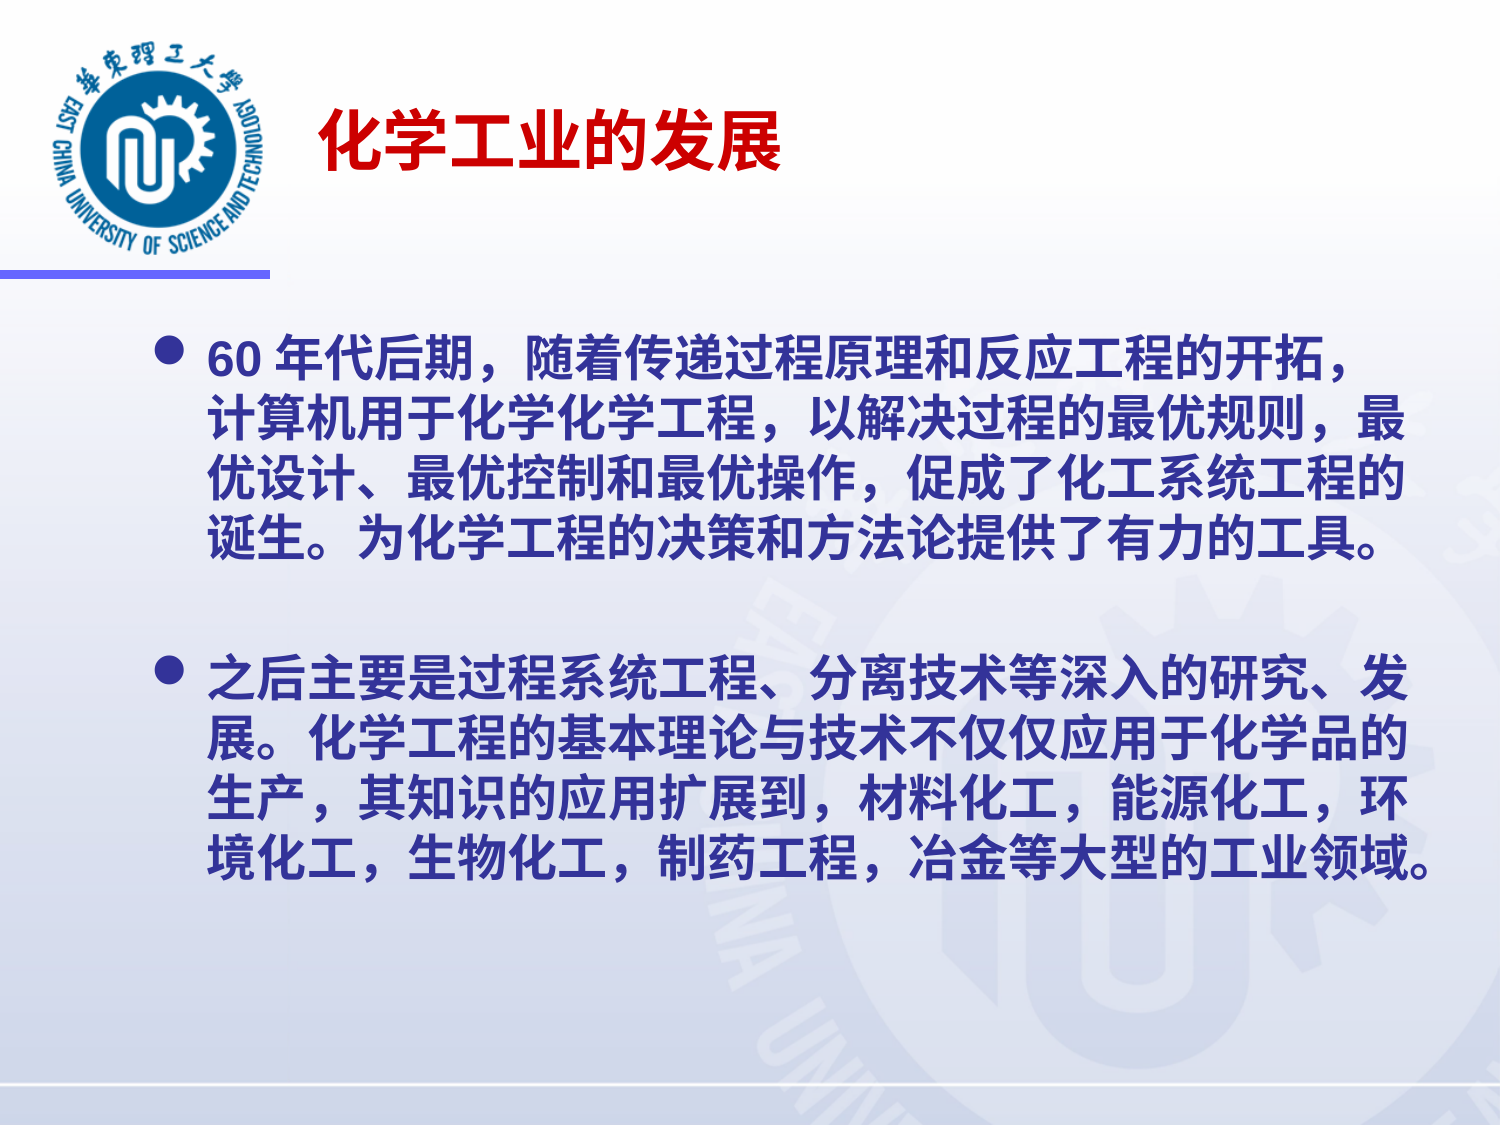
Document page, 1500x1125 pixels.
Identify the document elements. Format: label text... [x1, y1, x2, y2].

title 化学工业的发展 [301, 45, 1425, 233]
list 60年代后期，随着传递过程原理和反应工程的开拓，计算机用于化学化学工程，以解决过程的最优规则，最优设计、最优控制和最优操作，促成了化工系统工程的诞生。为化学工程的决策和方法论提供了有力的工具。 之后主要是过程系统工程、分离技术等深入的研究、发展。化学工程的基本理论与技术不仅仅应用于化学品的生产，其知识的应用扩展到，材料化工，能源化工，环境化工，生物化工，制药工程，冶金等大型的工业领域。 [135, 318, 1425, 1028]
picture [0, 0, 1500, 1125]
